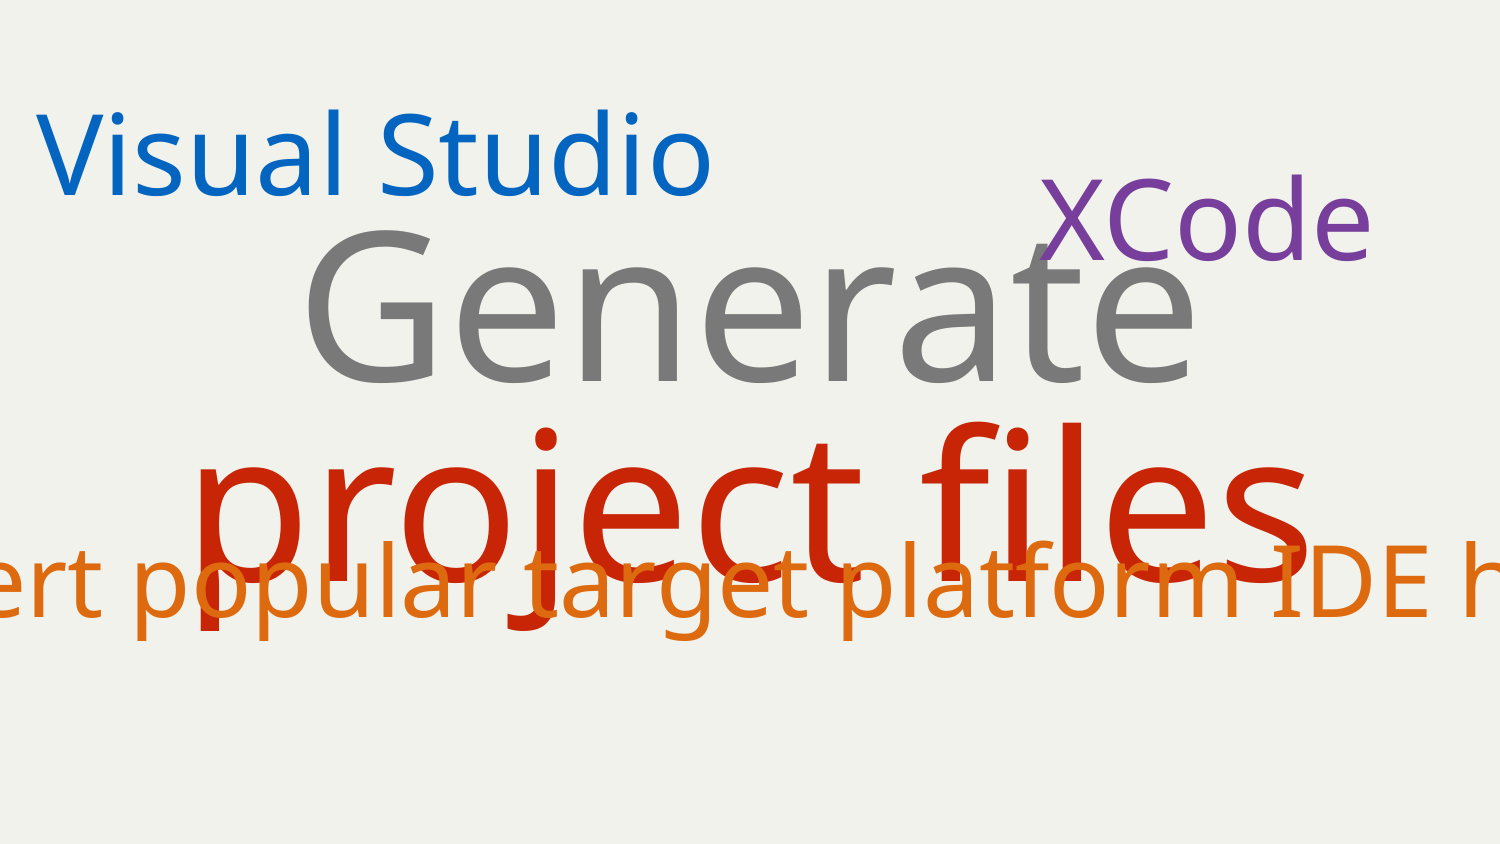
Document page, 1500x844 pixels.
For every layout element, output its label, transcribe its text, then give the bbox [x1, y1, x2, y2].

text_box Visual Studio [27, 100, 724, 226]
text_box XCode [1031, 166, 1384, 291]
text_box Insert popular target platform IDE here [0, 532, 1500, 645]
list Generate project files [55, 310, 1445, 532]
